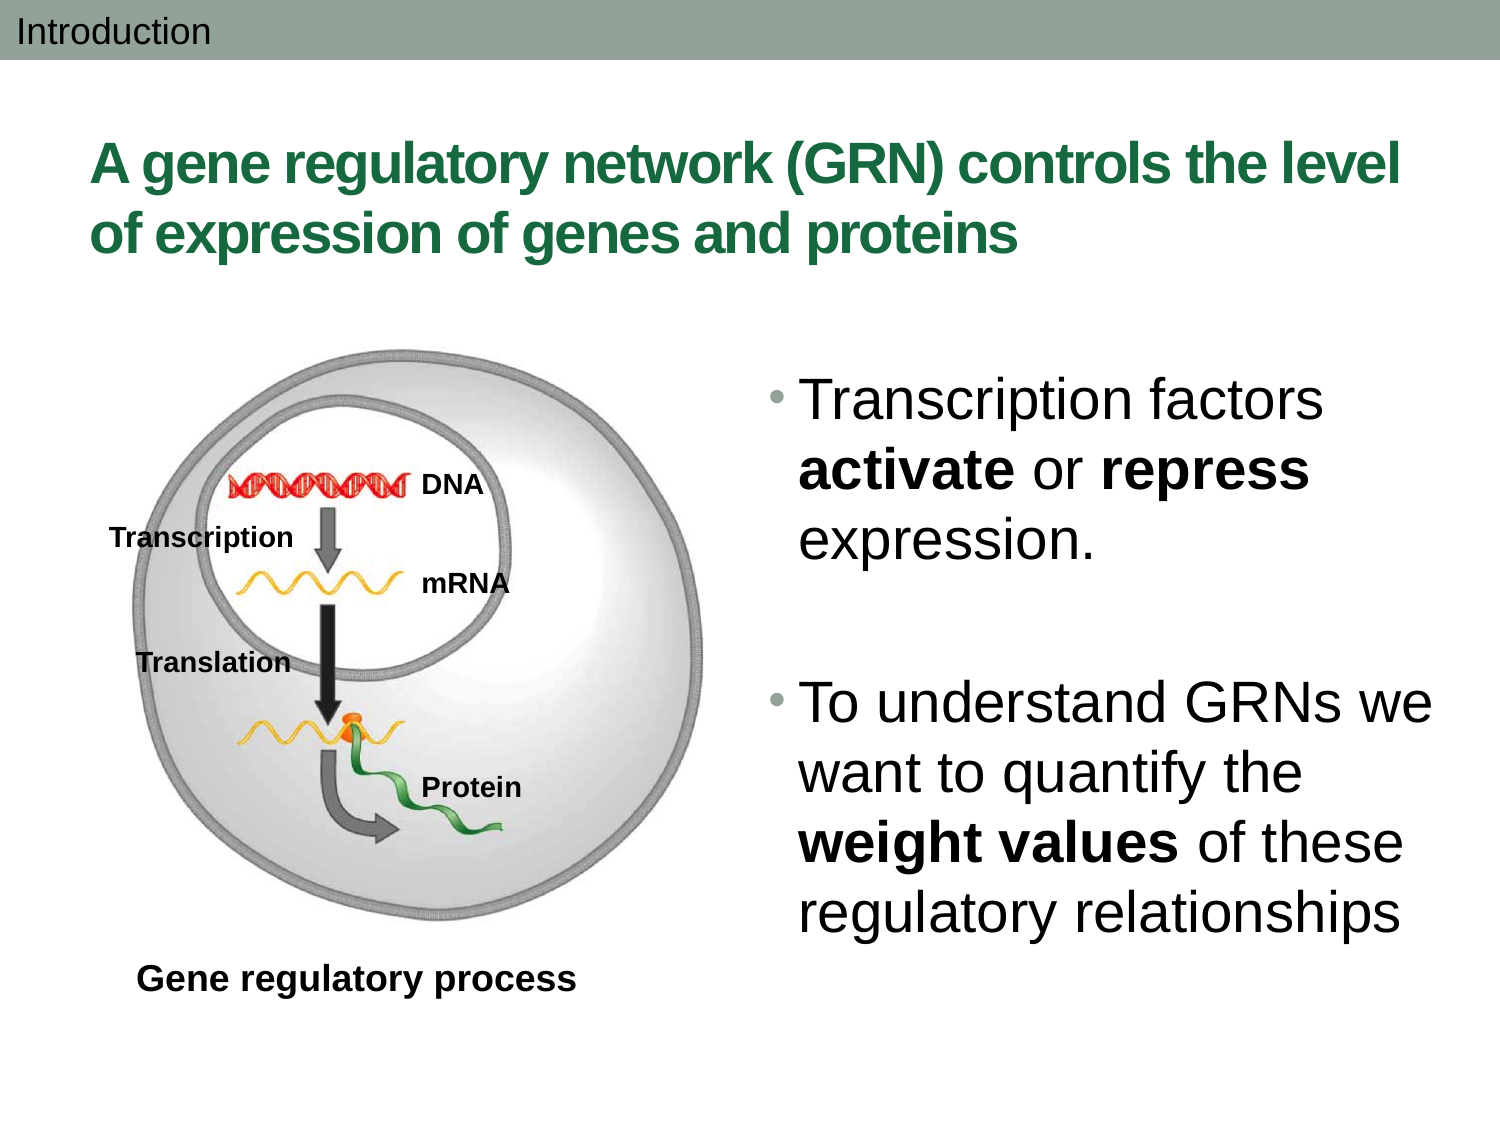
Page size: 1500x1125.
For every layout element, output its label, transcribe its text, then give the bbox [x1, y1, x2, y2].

text_box Introduction [1, 0, 227, 60]
text_box Gene regulatory process [121, 946, 667, 1007]
picture [74, 338, 735, 932]
list Transcription factors activate or repress expression. To understand GRNs we want to quantify the weight values of these regulatory relationships [753, 353, 1468, 1027]
text_box A gene regulatory network (GRN) controls the level of expression of genes and proteins [75, 118, 1443, 281]
